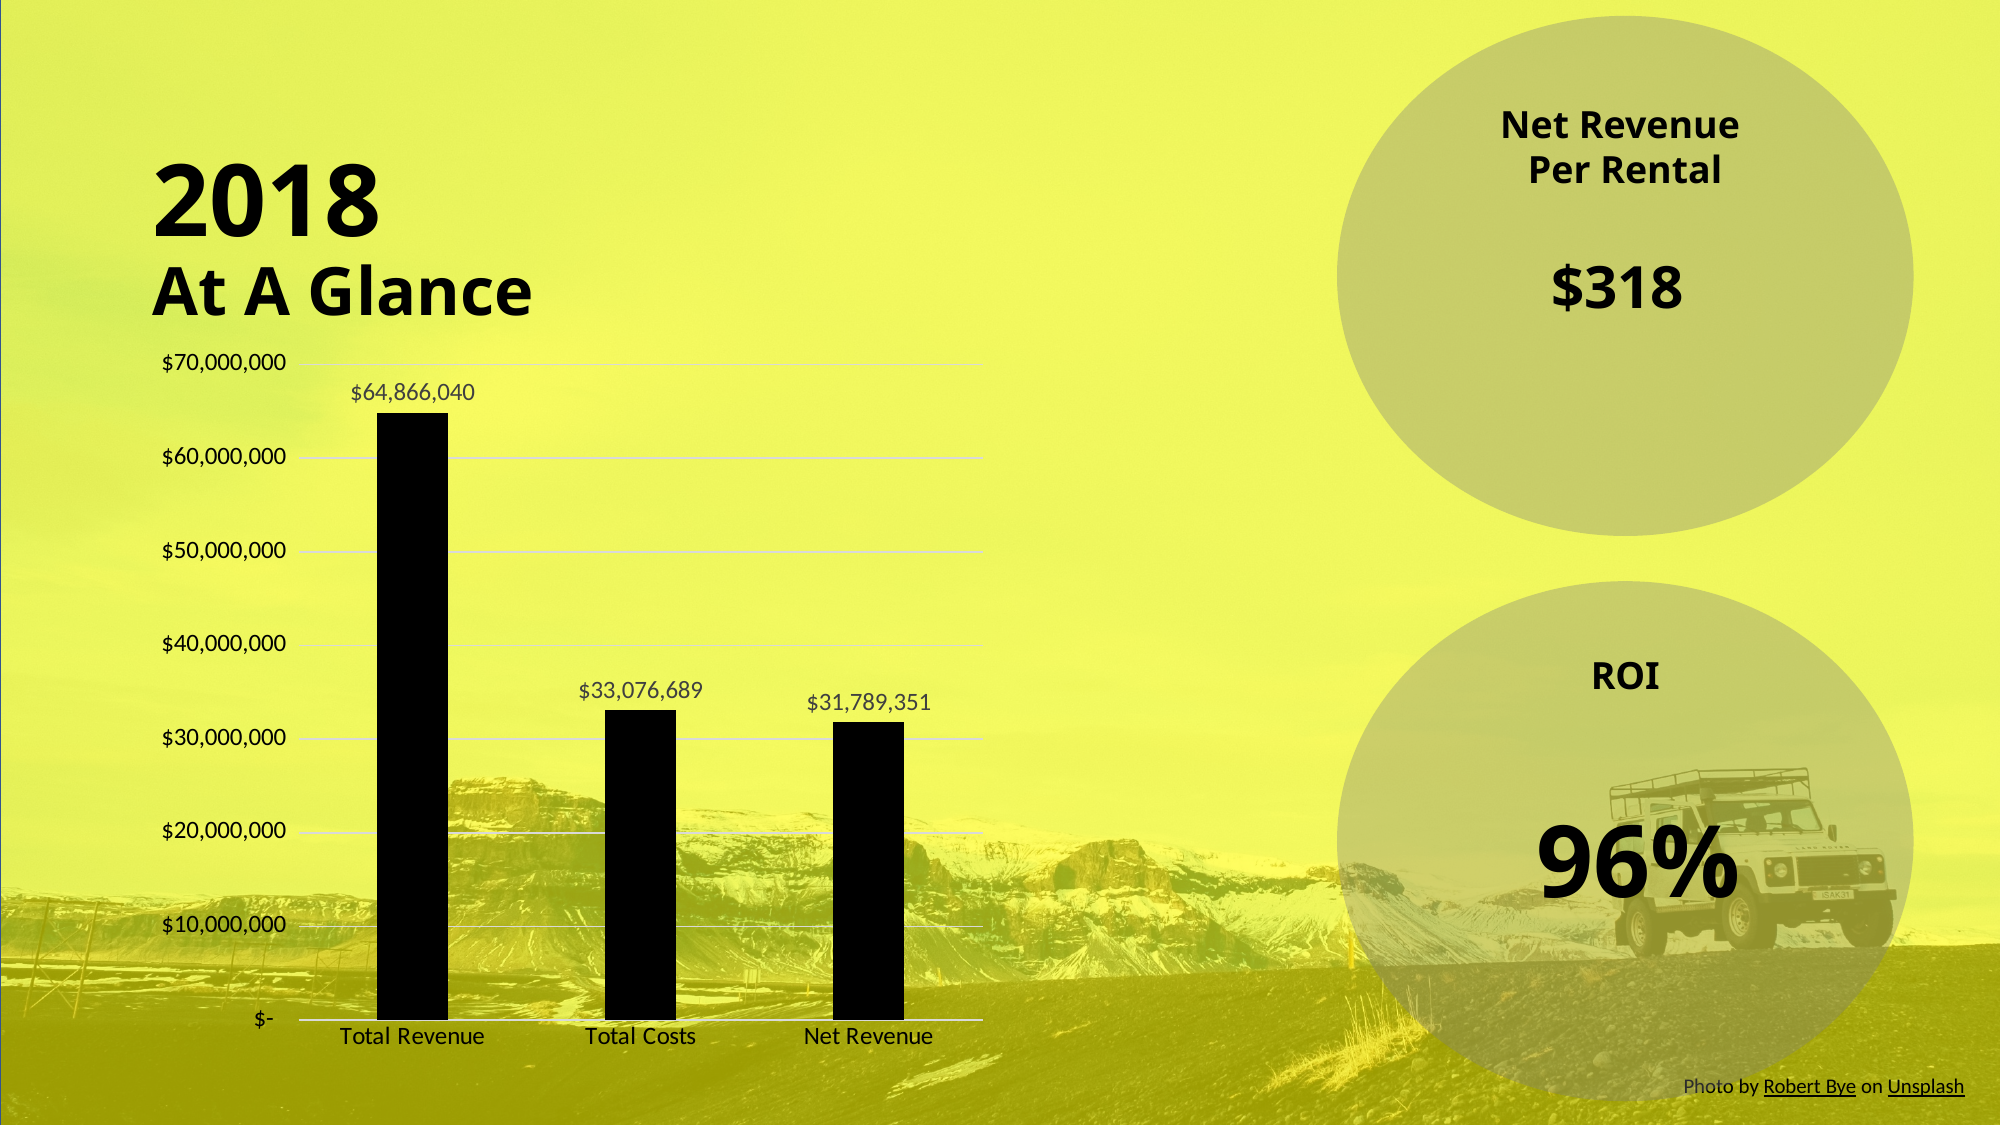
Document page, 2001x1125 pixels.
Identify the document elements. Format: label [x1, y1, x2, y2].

list [0, 0, 2000, 1125]
chart [137, 337, 1001, 1066]
